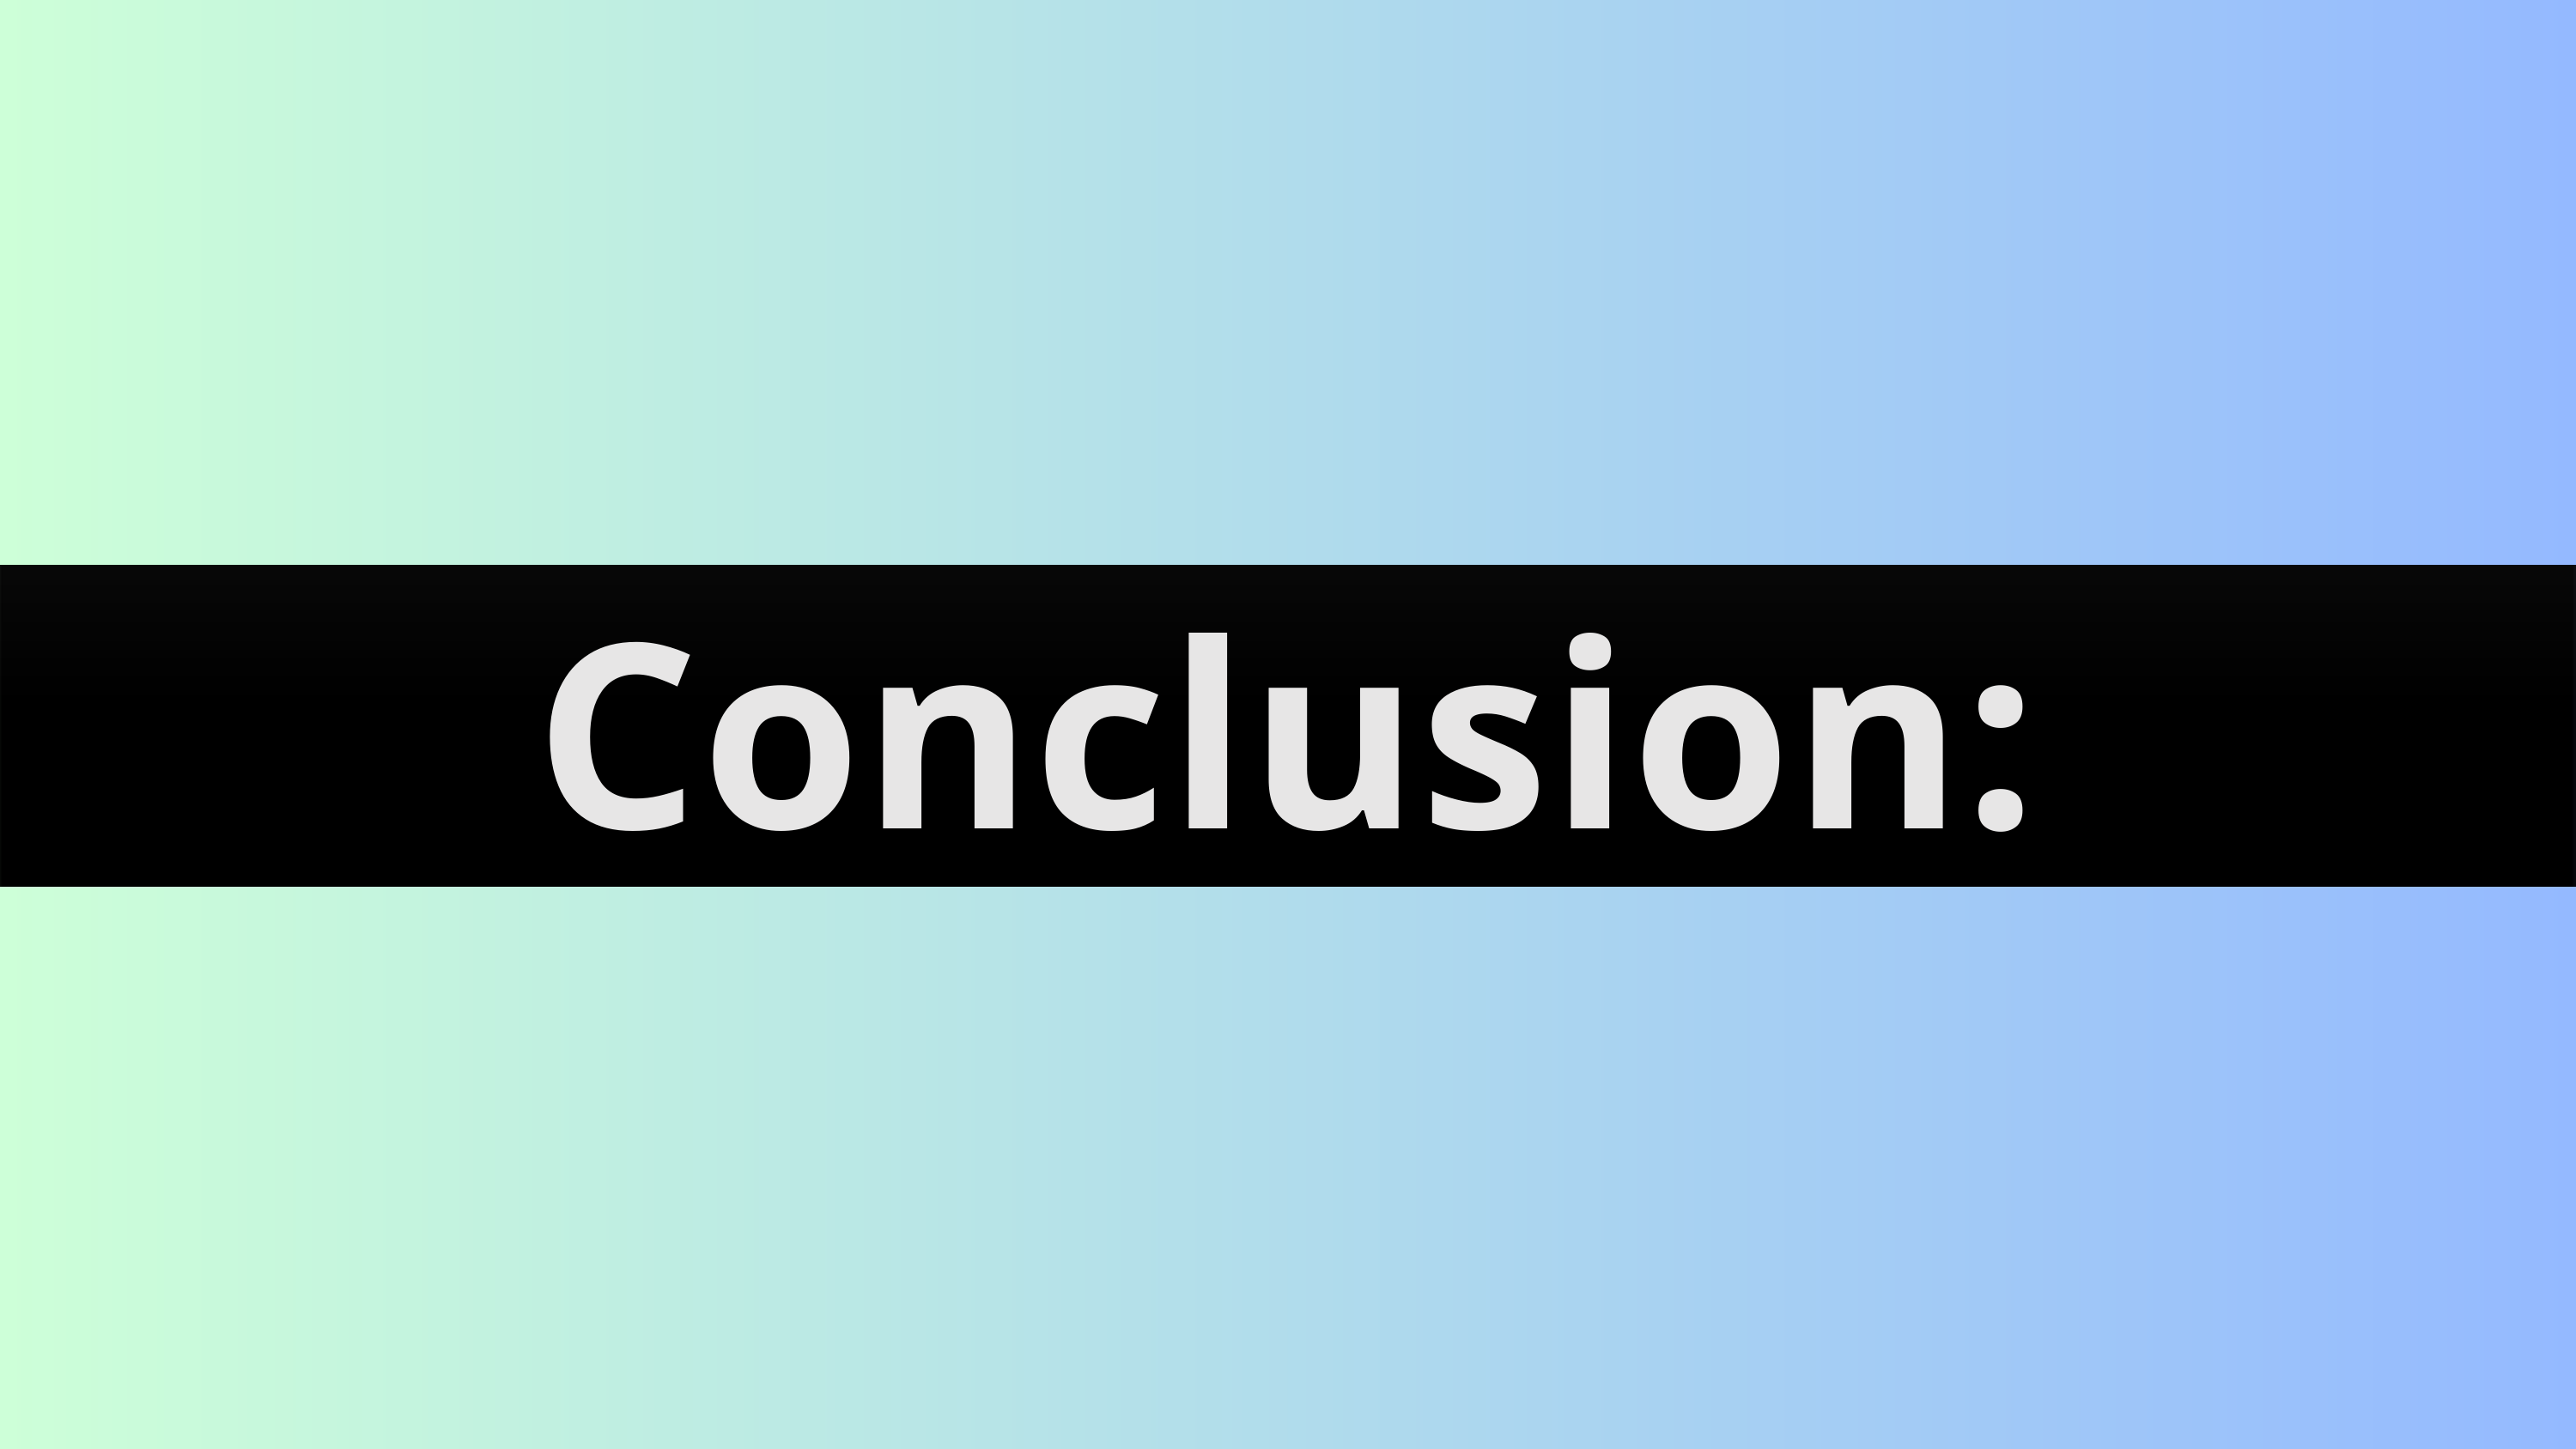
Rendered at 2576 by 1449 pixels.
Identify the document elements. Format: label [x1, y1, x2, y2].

text_box [0, 564, 2576, 887]
